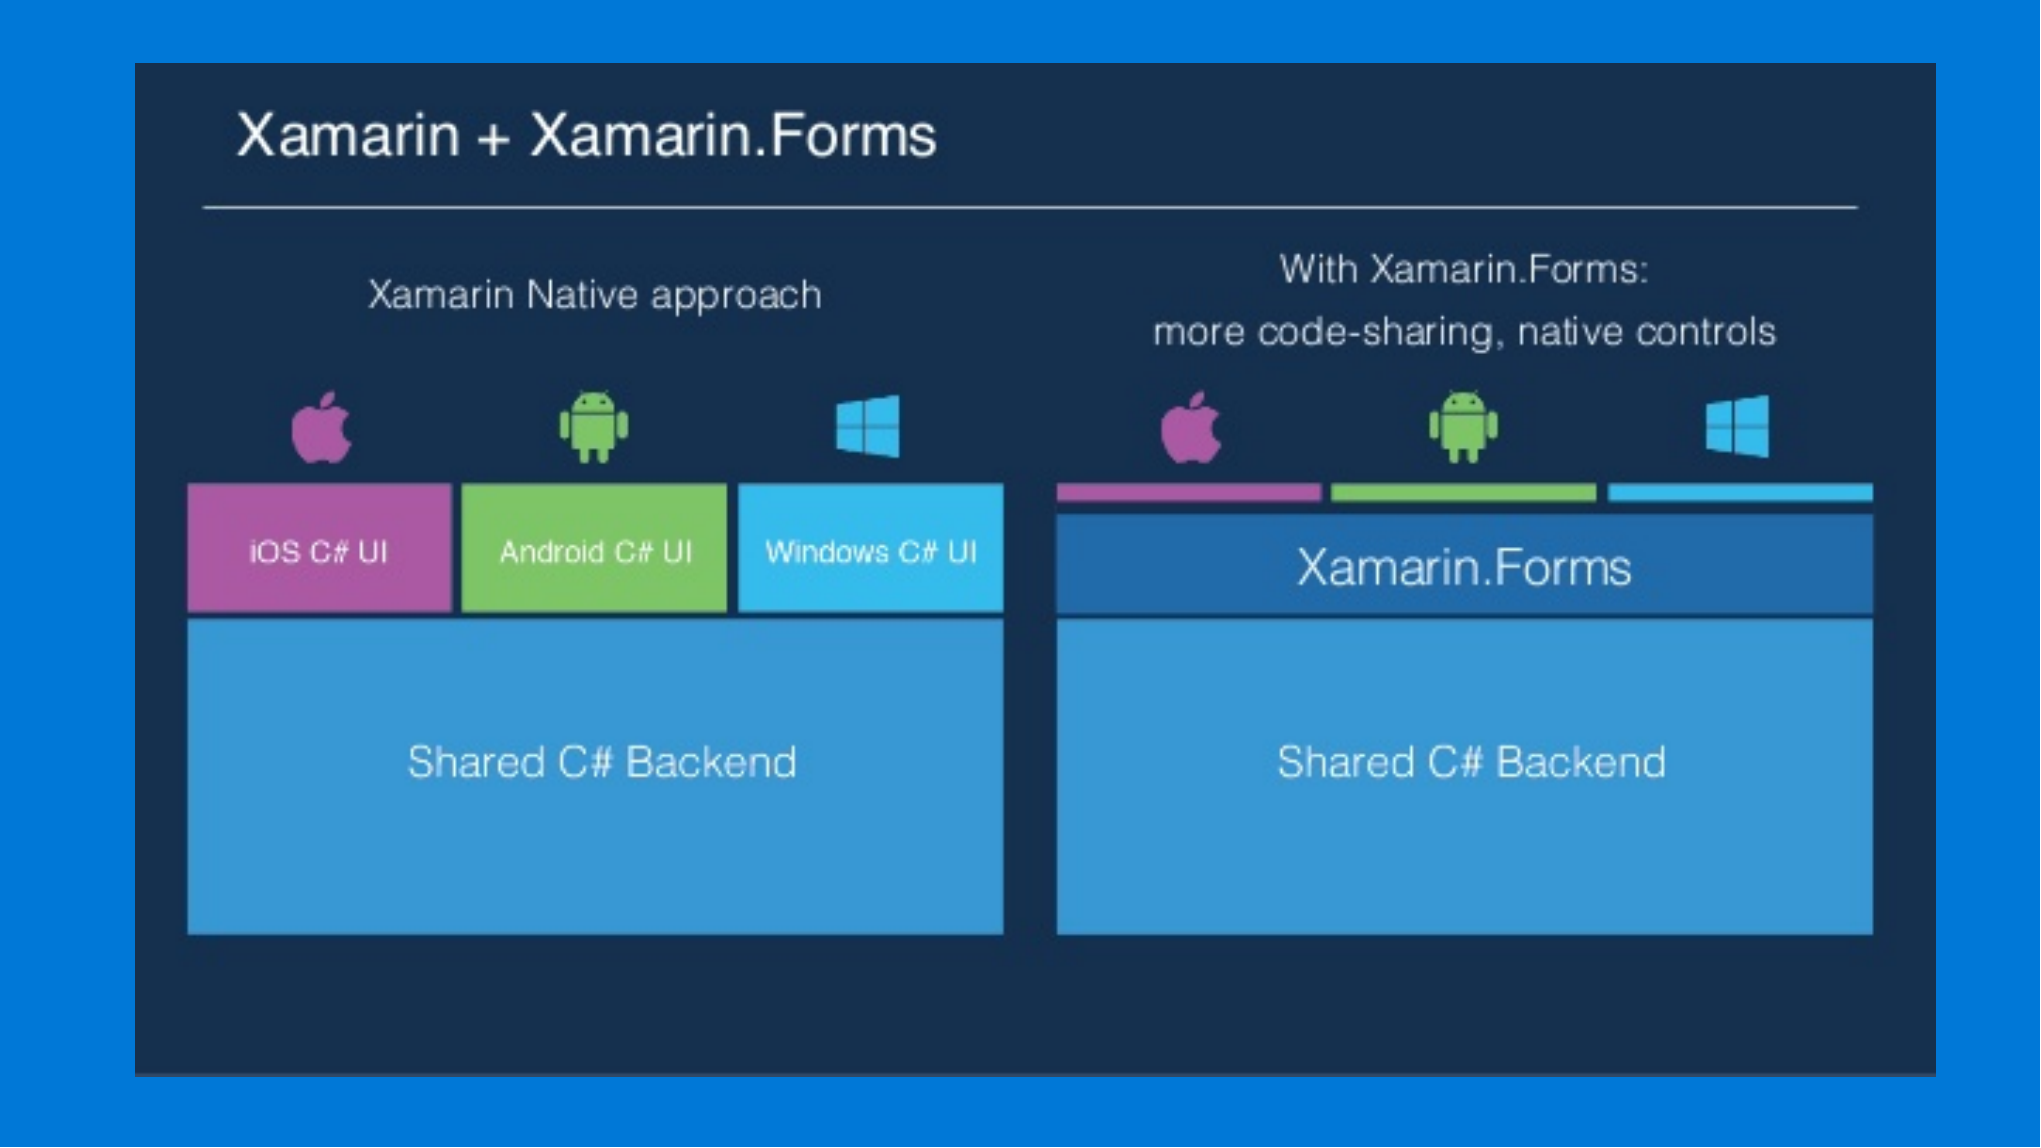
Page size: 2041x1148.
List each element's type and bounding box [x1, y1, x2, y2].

picture [134, 63, 1965, 1077]
